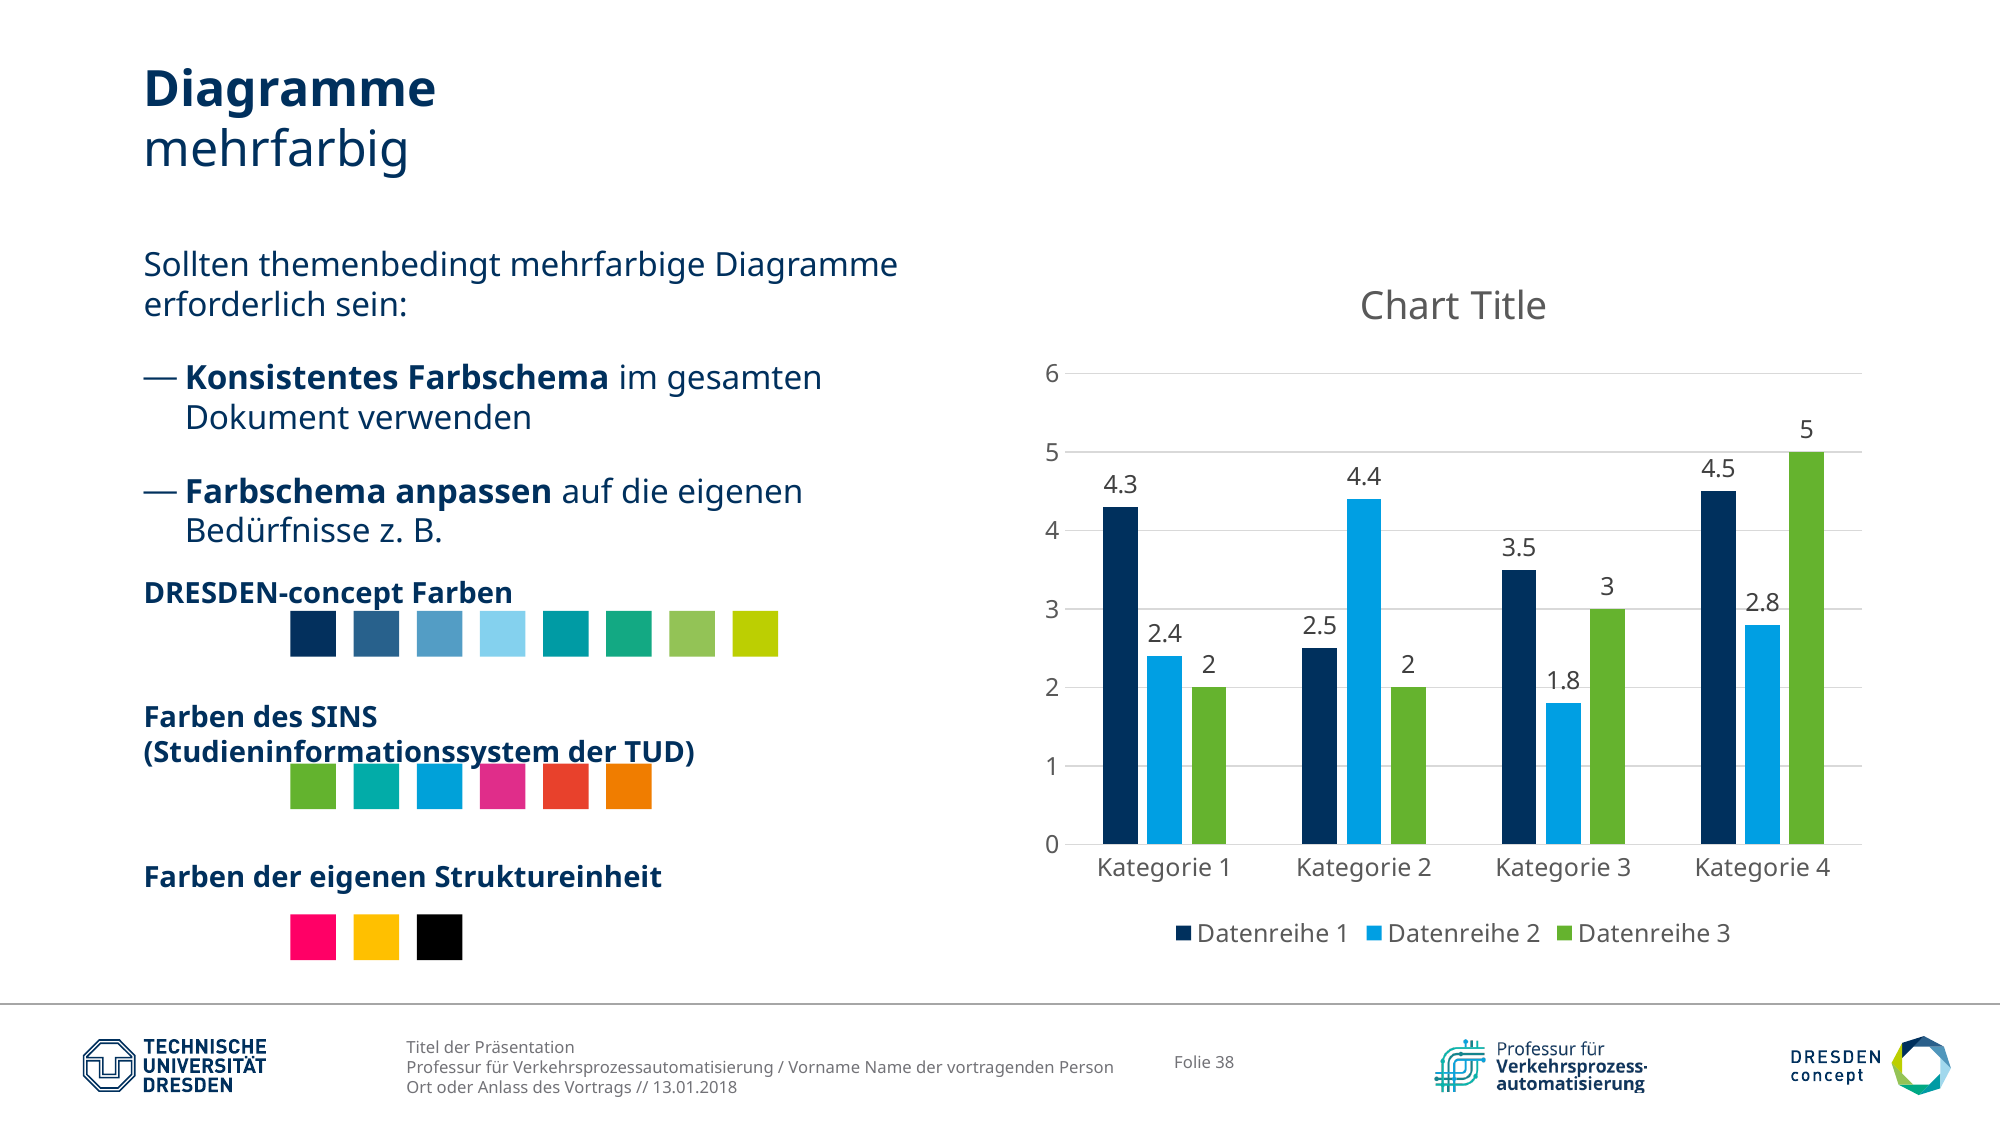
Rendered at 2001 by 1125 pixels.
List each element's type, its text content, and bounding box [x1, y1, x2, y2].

title Diagramme mehrfarbig [143, 56, 1880, 169]
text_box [290, 763, 652, 810]
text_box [290, 914, 463, 960]
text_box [290, 610, 779, 657]
chart [1028, 243, 1880, 957]
list Sollten themenbedingt mehrfarbige Diagramme erforderlich sein: Konsistentes Farbschema im gesamten Dokument verwenden Farbschema anpassen auf die eigenen Bedürfnisse z. B. DRESDEN-concept Farben Farben des SINS (Studieninformationssystem der TUD) Farben der eigenen Struktureinheit [143, 243, 996, 957]
